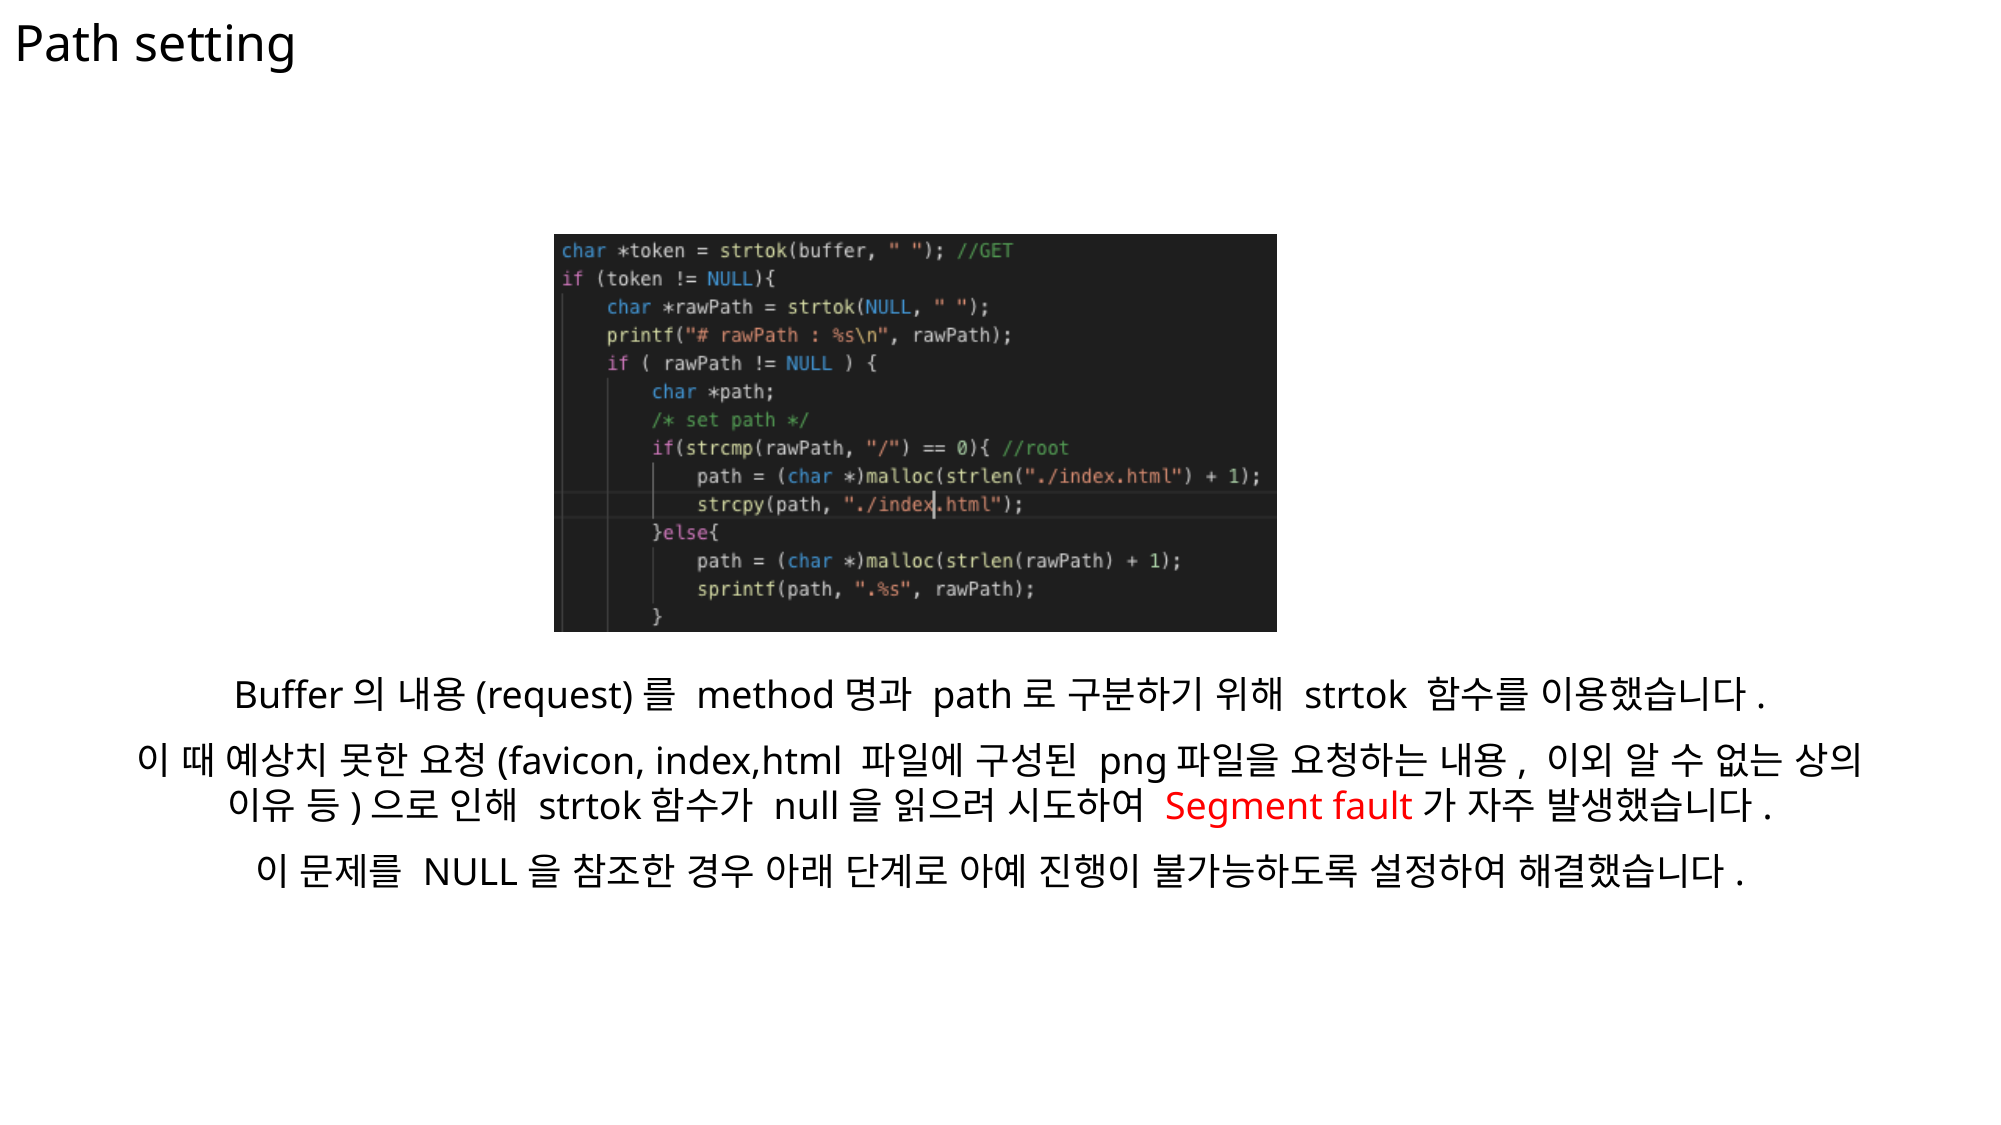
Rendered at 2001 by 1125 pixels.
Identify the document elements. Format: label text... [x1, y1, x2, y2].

text_box 이 문제를 NULL을 참조한 경우 아래 단계로 아예 진행이 불가능하도록 설정하여 해결했습니다. [84, 840, 1916, 900]
text_box 이 때 예상치 못한 요청(favicon, index,html 파일에 구성된 png파일을 요청하는 내용, 이외 알 수 없는 상의 이유 등)으로 인해 strtok함수가 null을 읽으려 시도하여 Segment fault가 자주 발생했습니다. [84, 729, 1916, 835]
picture [554, 234, 1277, 632]
text_box Path setting [0, 4, 1832, 80]
text_box Buffer의 내용(request)를 method명과 path로 구분하기 위해 strtok 함수를 이용했습니다. [84, 664, 1916, 724]
